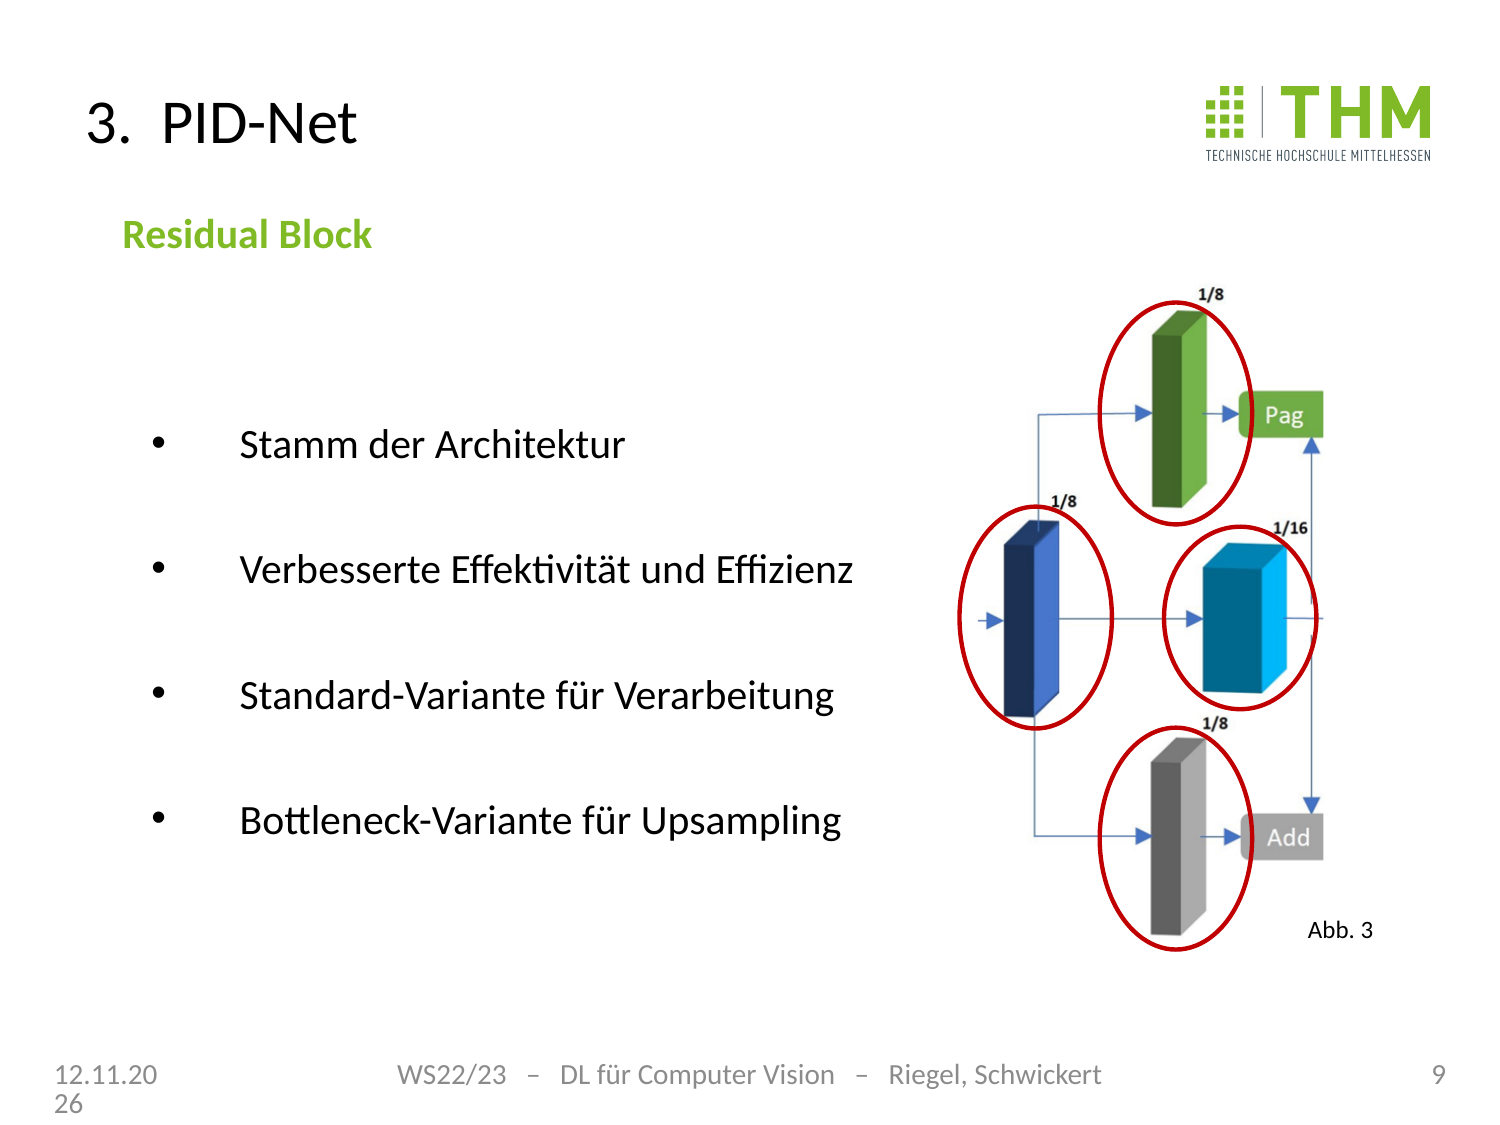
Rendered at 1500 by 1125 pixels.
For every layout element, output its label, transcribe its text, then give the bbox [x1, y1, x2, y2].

text_box Stamm der Architektur Verbesserte Effektivität und Effizienz Standard-Variante für Verarbeitung Bottleneck-Variante für Upsampling [151, 342, 920, 873]
text_box Residual Block [107, 199, 392, 264]
picture [1206, 86, 1430, 161]
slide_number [38, 1042, 175, 1103]
footer WS22/23 – DL für Computer Vision – Riegel, Schwickert [204, 1042, 1296, 1103]
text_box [958, 268, 1419, 967]
slide_number 9 [1375, 1042, 1462, 1103]
title 3. PID-Net [70, 59, 1162, 188]
